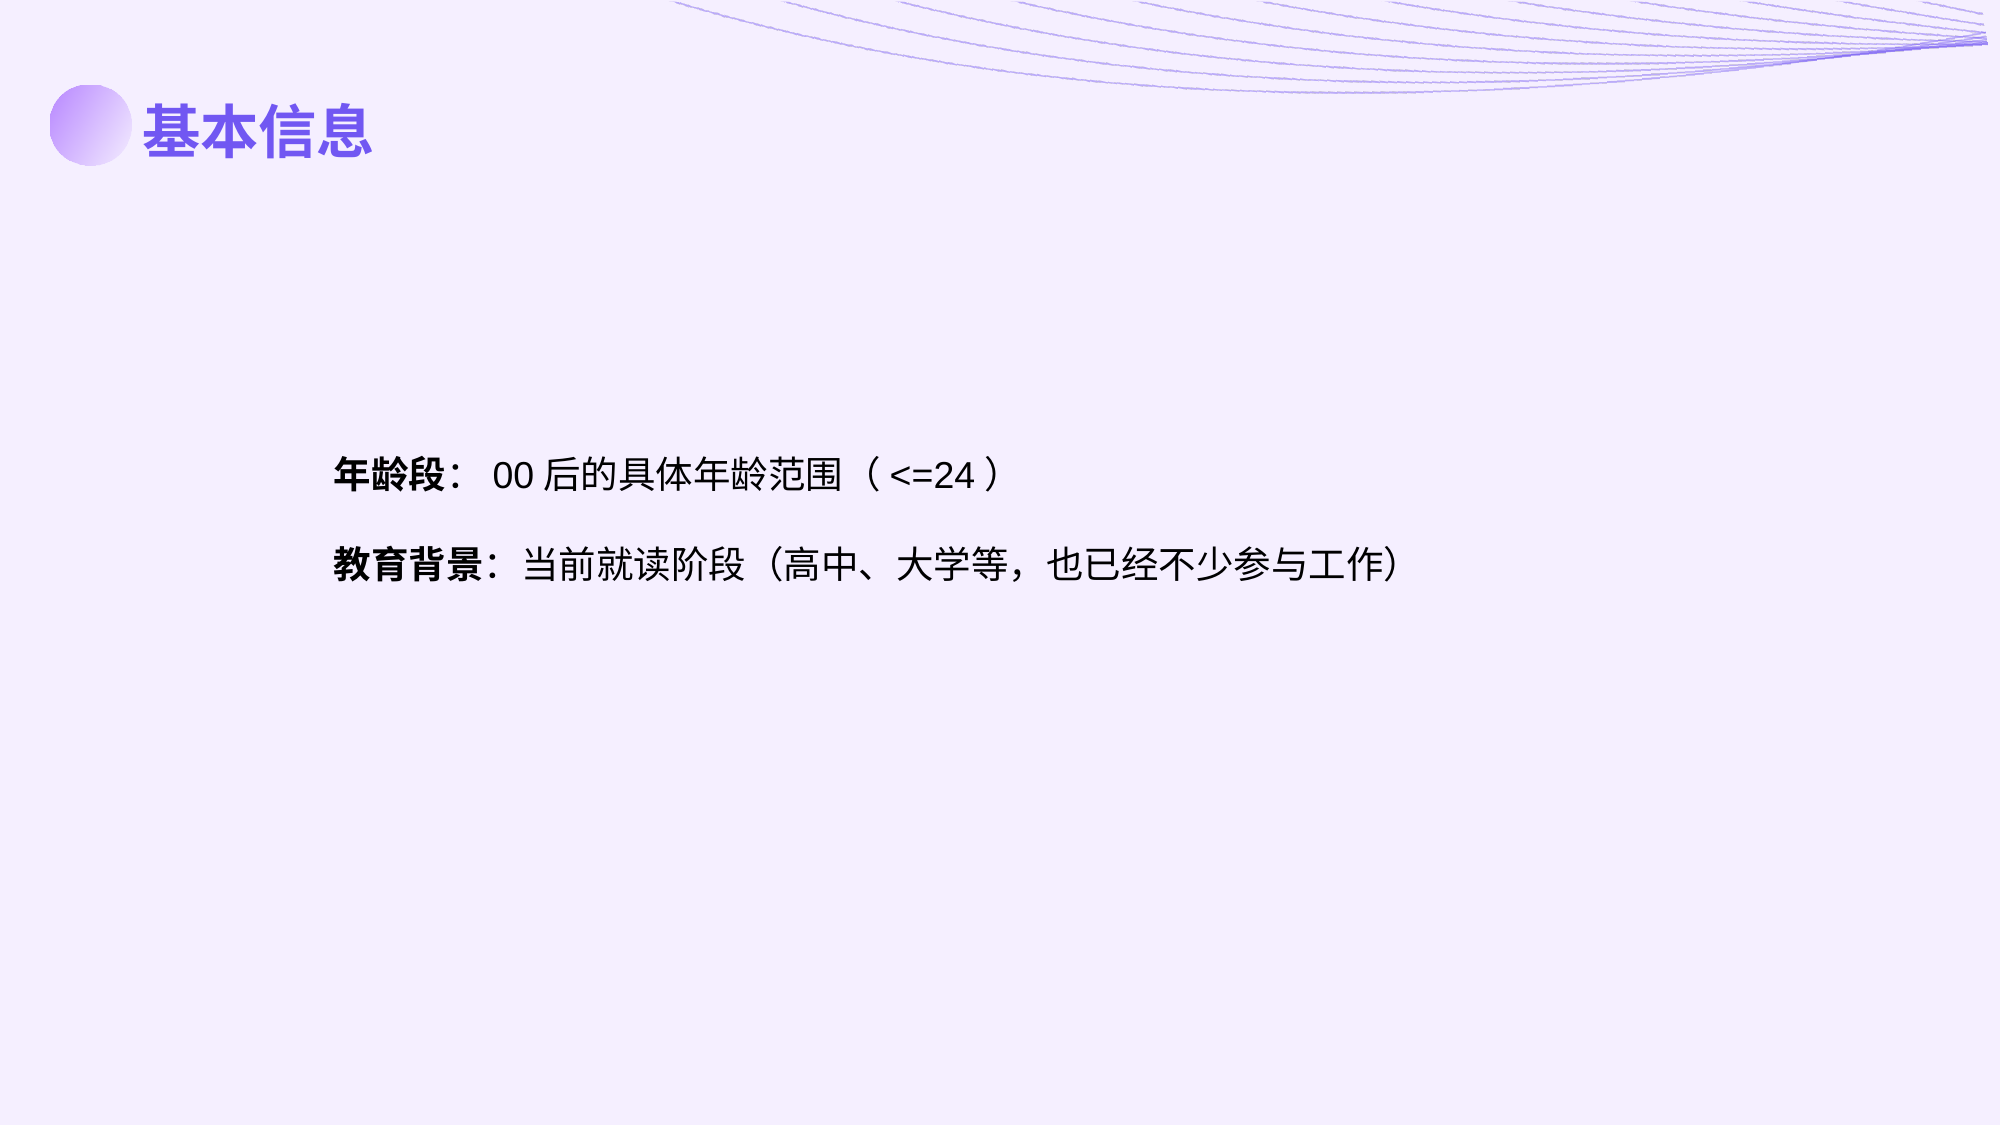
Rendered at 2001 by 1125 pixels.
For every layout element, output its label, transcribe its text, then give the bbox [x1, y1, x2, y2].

picture [154, 1, 1982, 334]
text_box 年龄段：00后的具体年龄范围（<=24） 教育背景：当前就读阶段（高中、大学等，也已经不少参与工作） [318, 443, 1584, 594]
list 基本信息 [142, 103, 496, 168]
